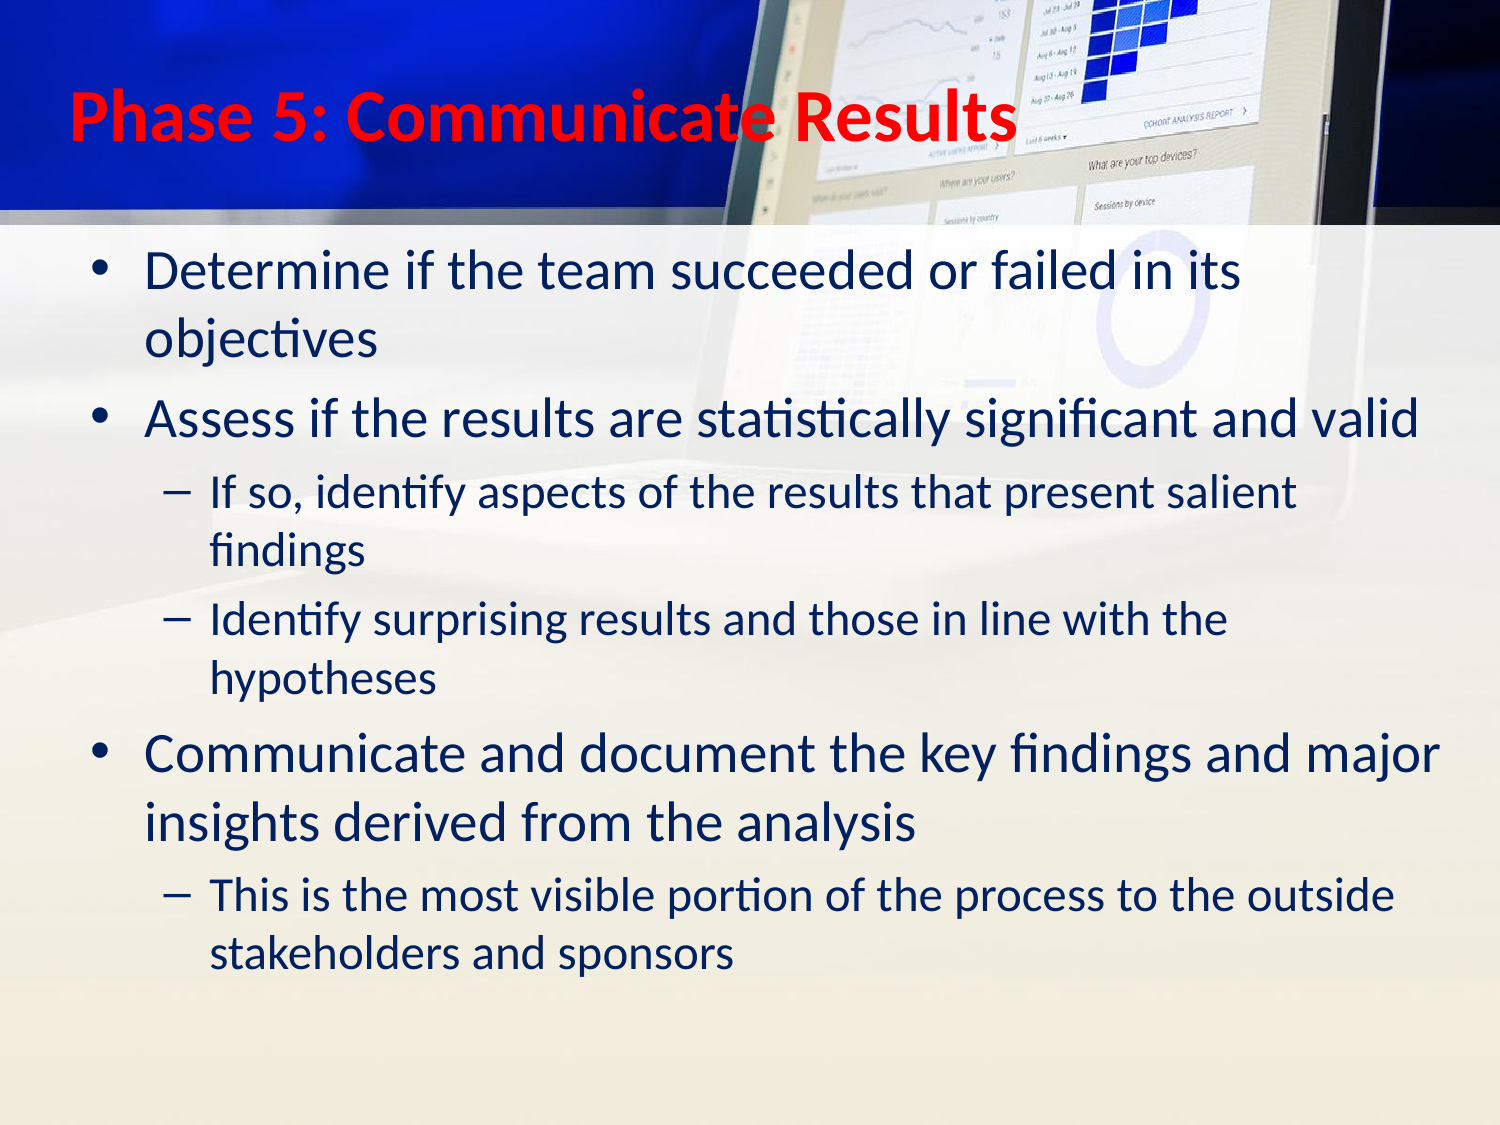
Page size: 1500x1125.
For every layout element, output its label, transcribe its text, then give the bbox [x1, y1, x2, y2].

title Phase 5: Communicate Results [37, 35, 1500, 188]
picture [0, 0, 1500, 1125]
list Determine if the team succeeded or failed in its objectives Assess if the results are statistically significant and valid If so, identify aspects of the results that present salient findings Identify surprising results and those in line with the hypotheses Communicate and document the key findings and major insights derived from the analysis This is the most visible portion of the process to the outside stakeholders and sponsors [75, 224, 1463, 1050]
